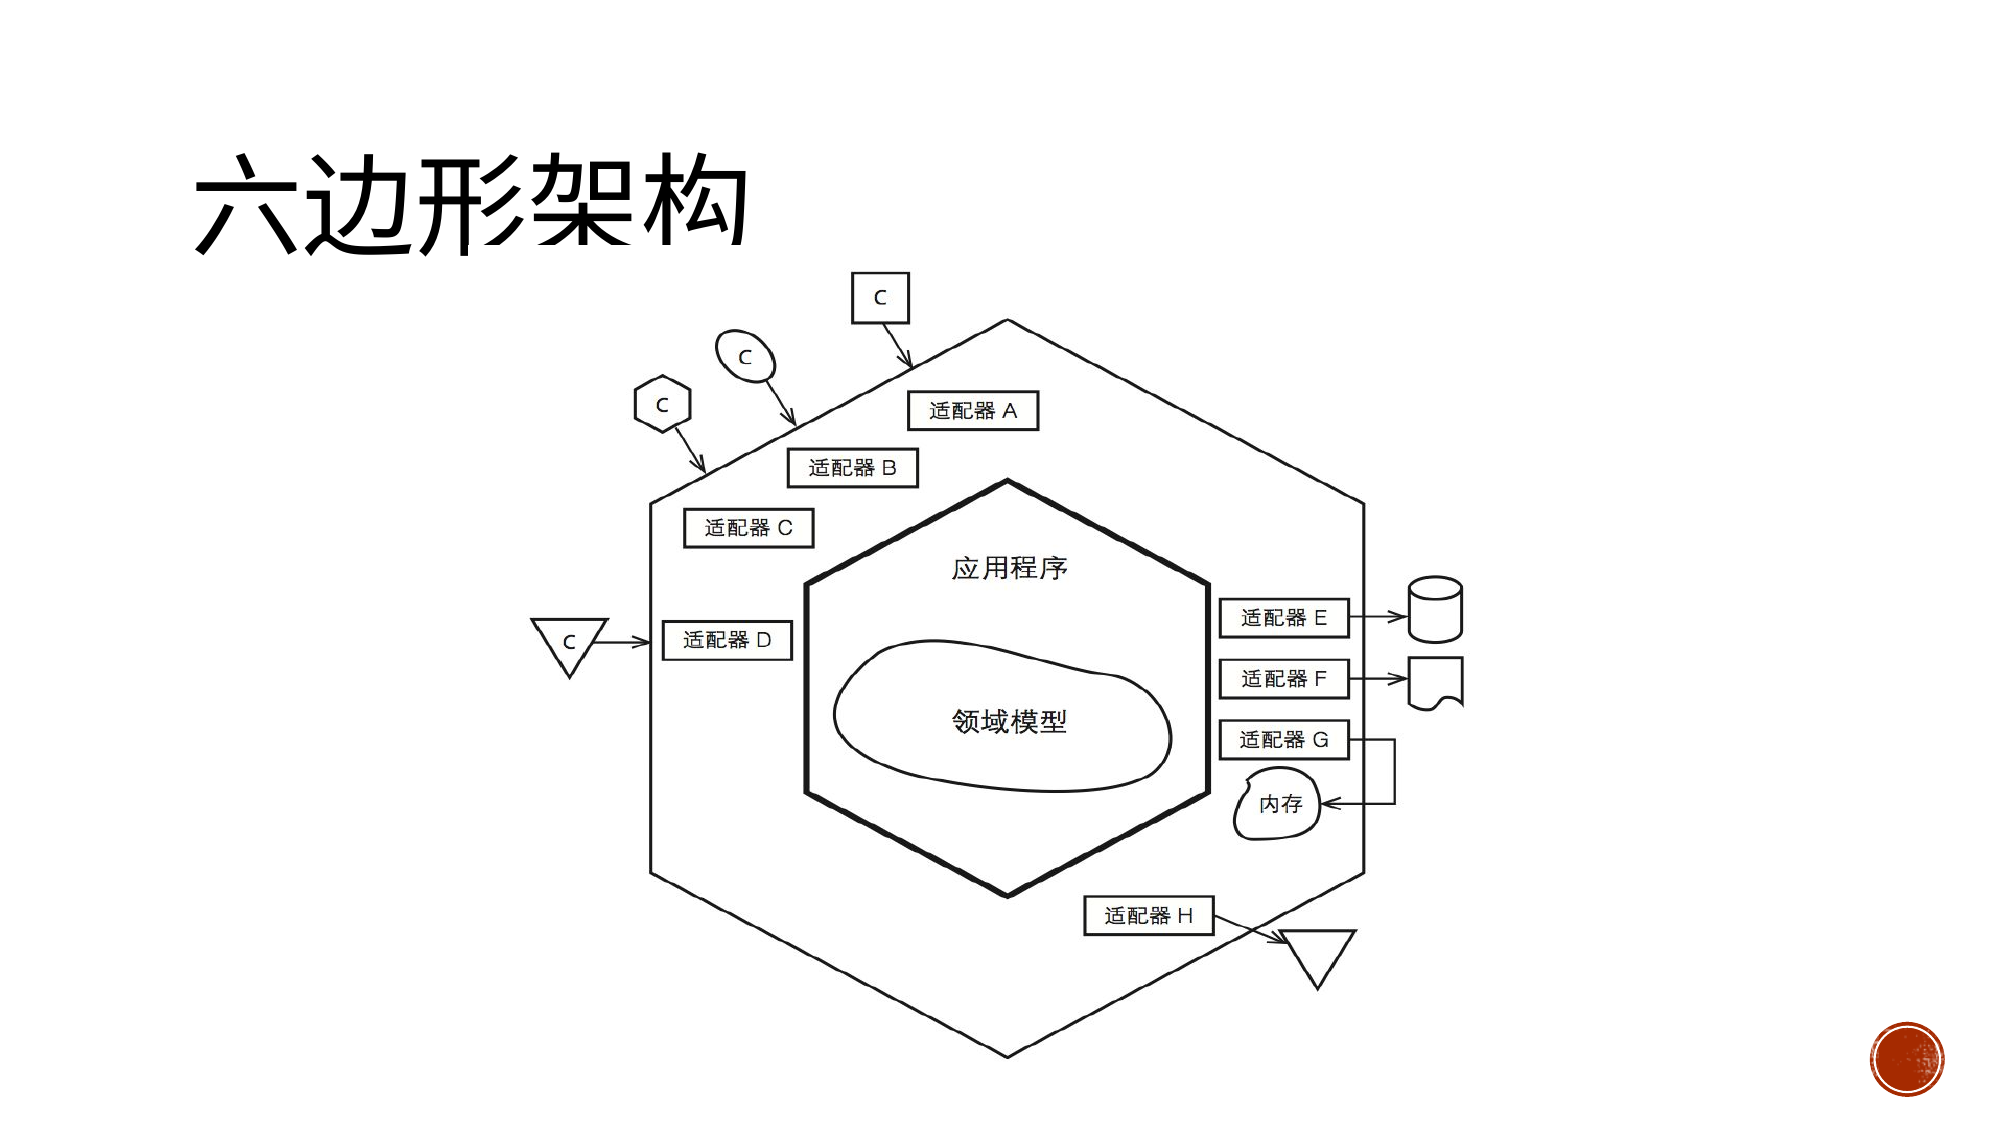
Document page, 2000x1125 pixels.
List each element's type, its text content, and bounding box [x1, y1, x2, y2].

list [471, 249, 1541, 1073]
title 六边形架构 [175, 79, 1825, 344]
